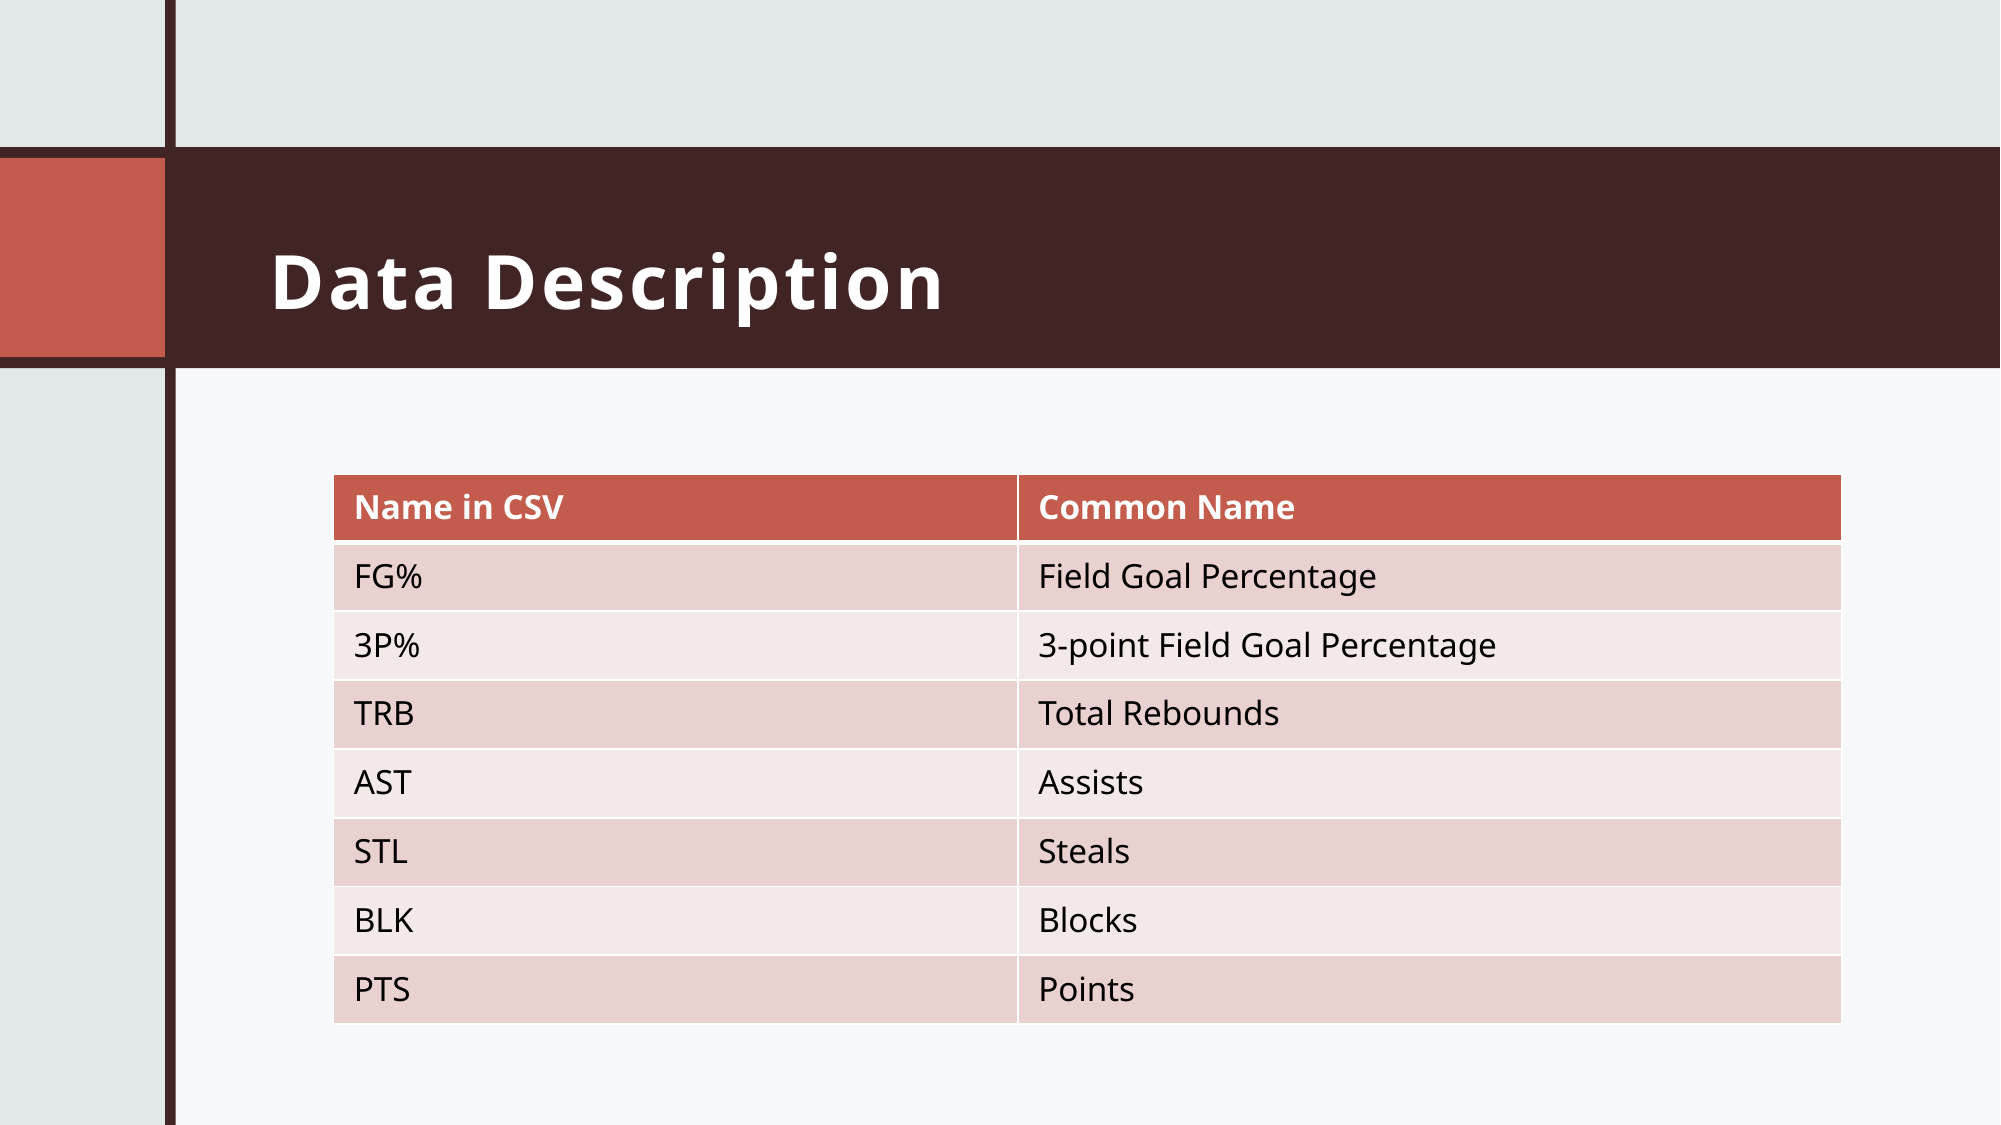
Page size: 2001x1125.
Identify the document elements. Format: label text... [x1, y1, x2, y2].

table_cell STL [334, 819, 1017, 886]
table_cell Steals [1019, 819, 1841, 886]
table_cell 3-point Field Goal Percentage [1019, 612, 1841, 679]
text_box [0, 157, 164, 358]
text_box [0, 369, 164, 1125]
table_cell 3P% [334, 612, 1017, 679]
title Data Description [251, 171, 1895, 341]
table_cell FG% [334, 545, 1017, 610]
table_cell Blocks [1019, 887, 1841, 954]
table_cell Total Rebounds [1019, 681, 1841, 748]
table_cell BLK [334, 887, 1017, 954]
table_header Common Name [1019, 475, 1841, 540]
table_header Name in CSV [334, 475, 1017, 540]
text_box [0, 0, 164, 146]
text_box [0, 146, 164, 157]
text_box [177, 369, 2000, 1125]
text_box [0, 358, 164, 369]
table_cell PTS [334, 956, 1017, 1023]
table_cell TRB [334, 681, 1017, 748]
table_cell Assists [1019, 750, 1841, 817]
text_box [177, 146, 2000, 369]
text_box [177, 0, 2000, 146]
table_cell AST [334, 750, 1017, 817]
table_cell Field Goal Percentage [1019, 545, 1841, 610]
text_box [164, 0, 177, 1125]
table_cell Points [1019, 956, 1841, 1023]
